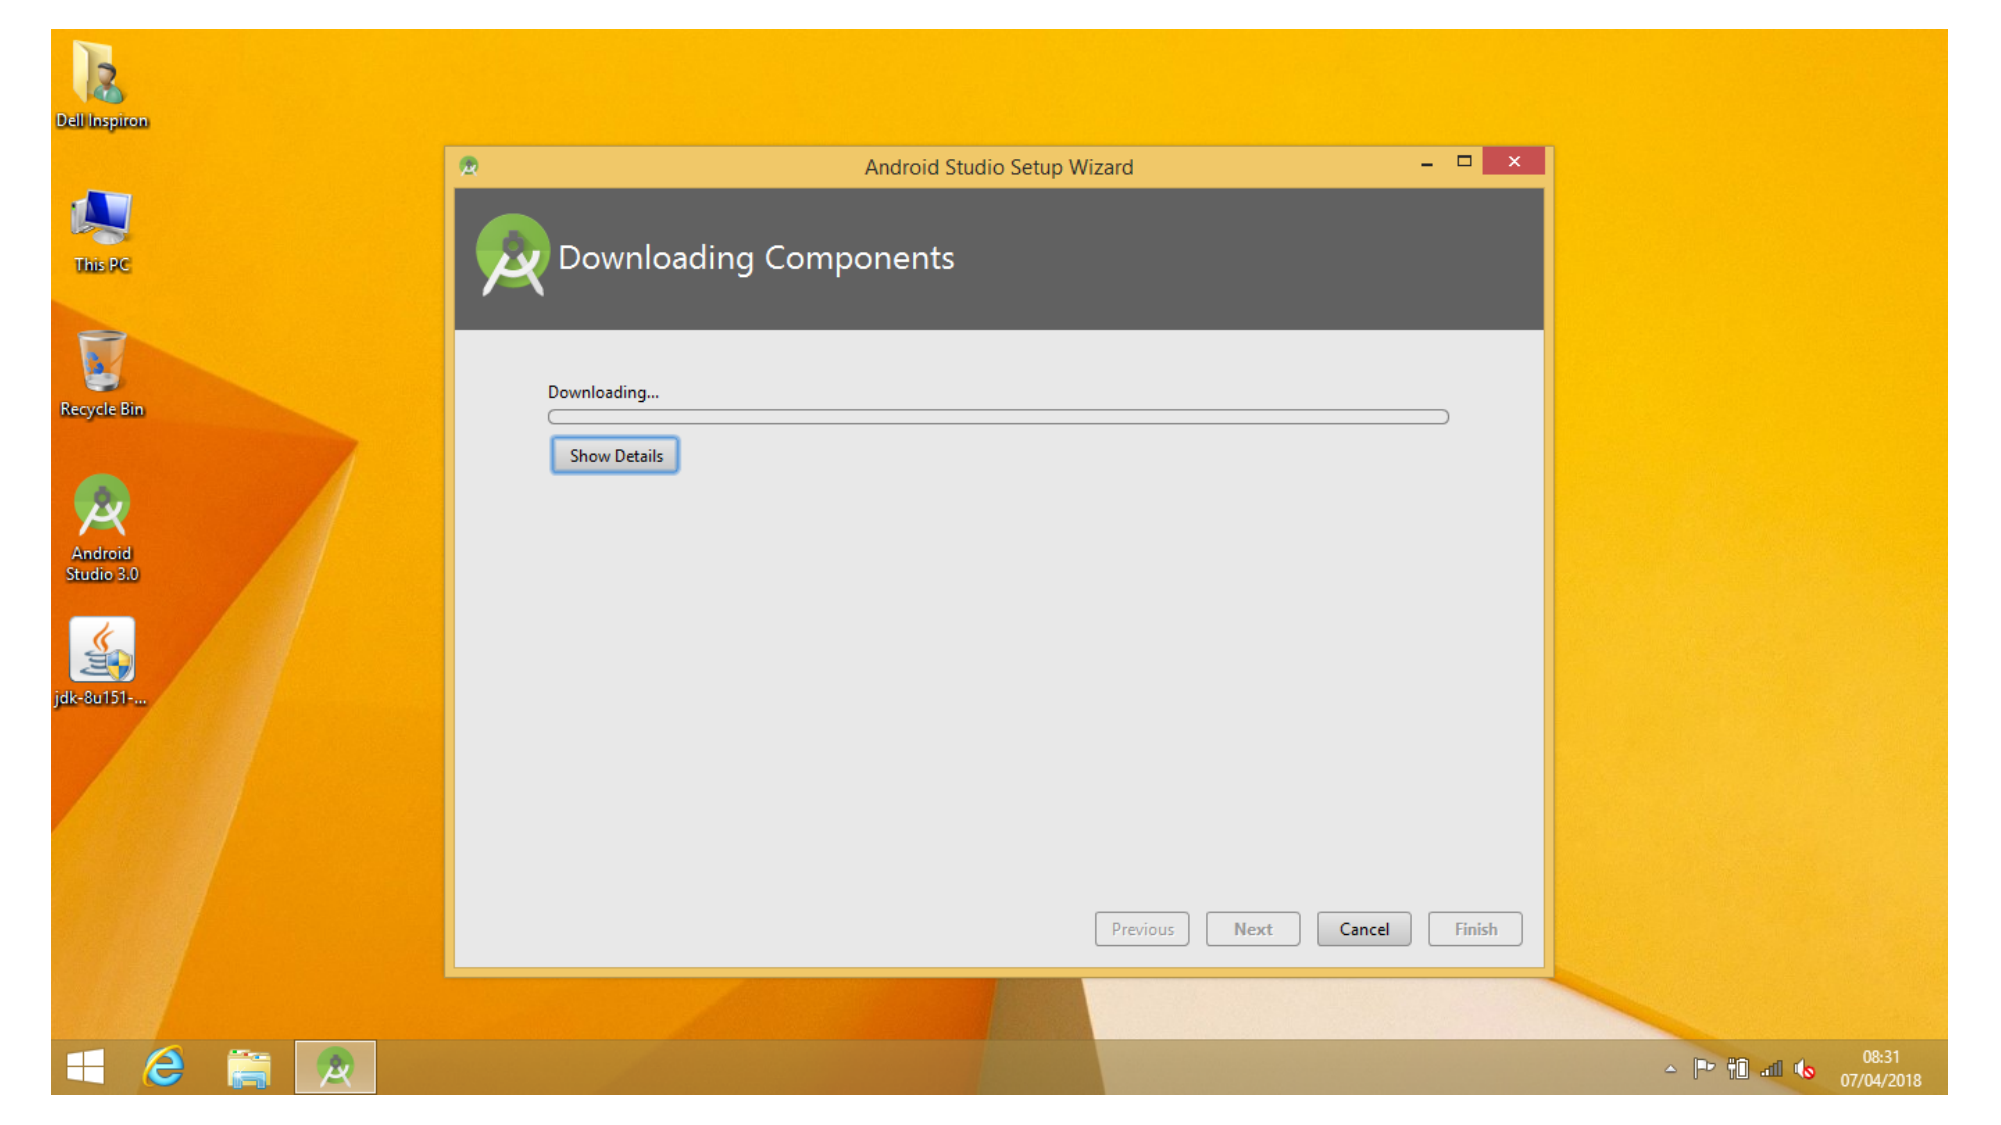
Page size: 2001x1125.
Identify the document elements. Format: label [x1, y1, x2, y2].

list [51, 29, 1948, 1095]
